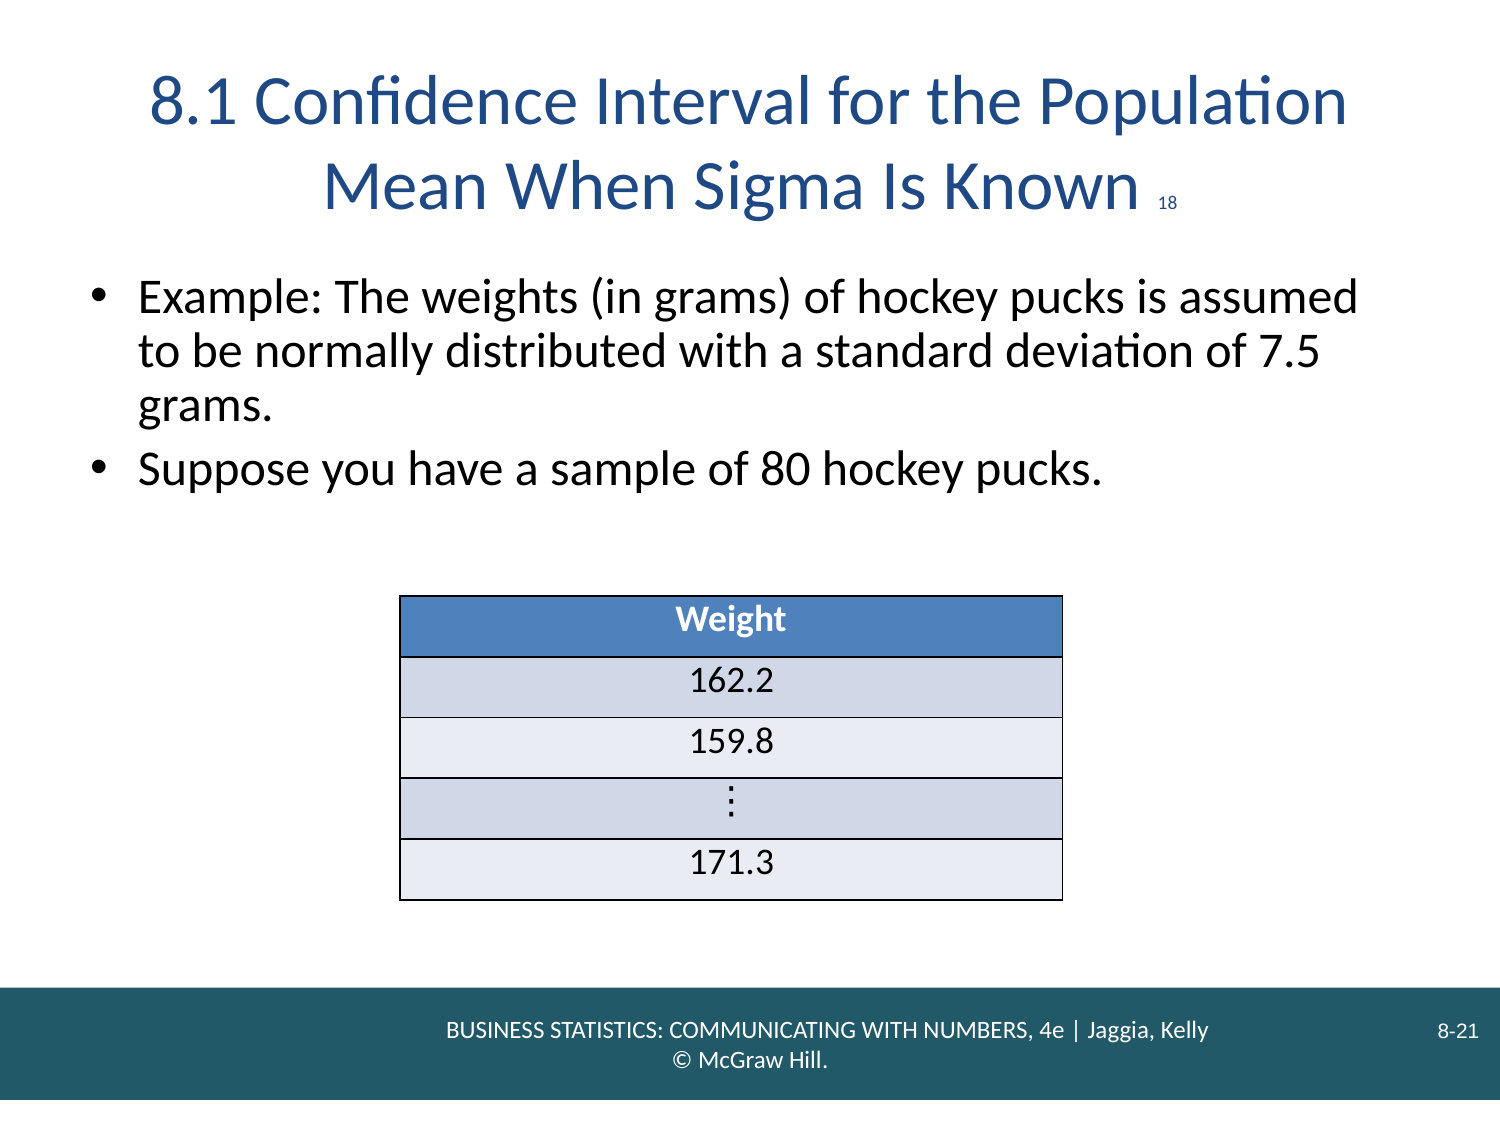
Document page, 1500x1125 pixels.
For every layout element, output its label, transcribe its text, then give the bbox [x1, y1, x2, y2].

table_header Weight [401, 597, 1062, 656]
list Example: The weights (in grams) of hockey pucks is assumed to be normally distributed with a standard deviation of 7.5 grams. Suppose you have a sample of 80 hockey pucks. [75, 262, 1425, 519]
title 8.1 Confidence Interval for the Population Mean When Sigma Is Known 18 [75, 45, 1425, 233]
table_cell 162.2 [401, 658, 1062, 717]
table_cell 159.8 [401, 718, 1062, 777]
table_cell ⋮ [401, 779, 1062, 838]
table_cell 171.3 [401, 840, 1062, 899]
